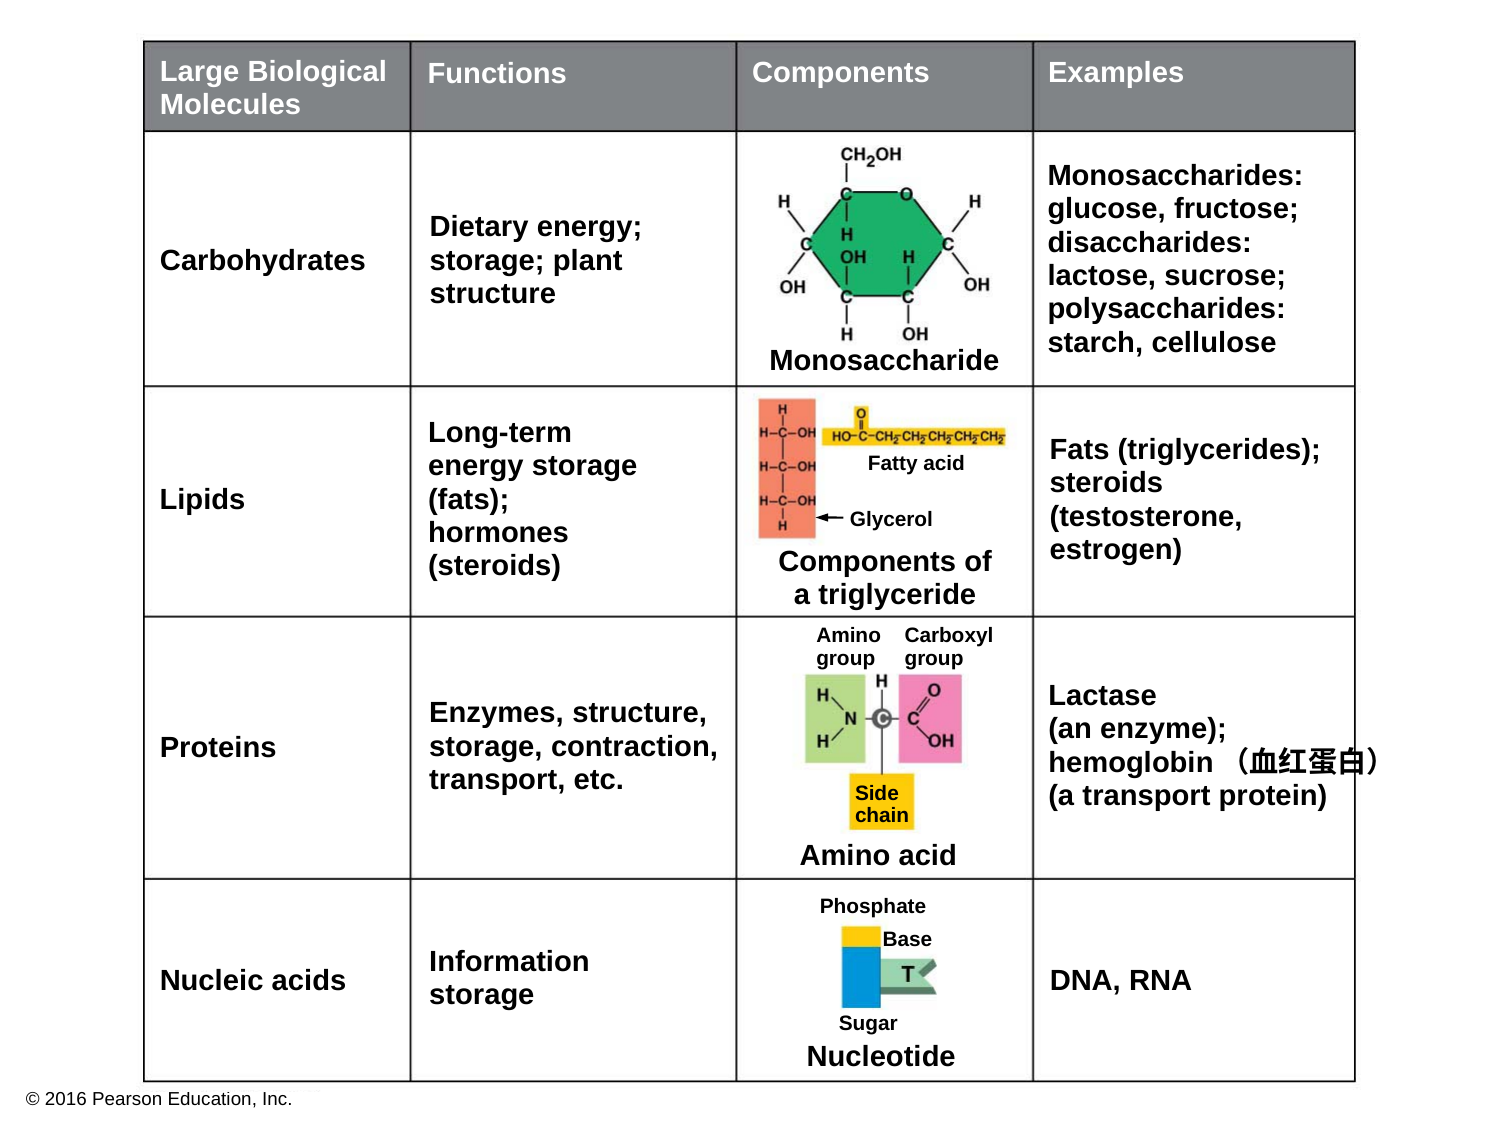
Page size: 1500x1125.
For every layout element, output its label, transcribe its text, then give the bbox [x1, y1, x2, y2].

picture [136, 33, 1364, 1092]
text_box Lactase (an enzyme); hemoglobin（血红蛋白） (a transport protein) [1369, 677, 1396, 812]
